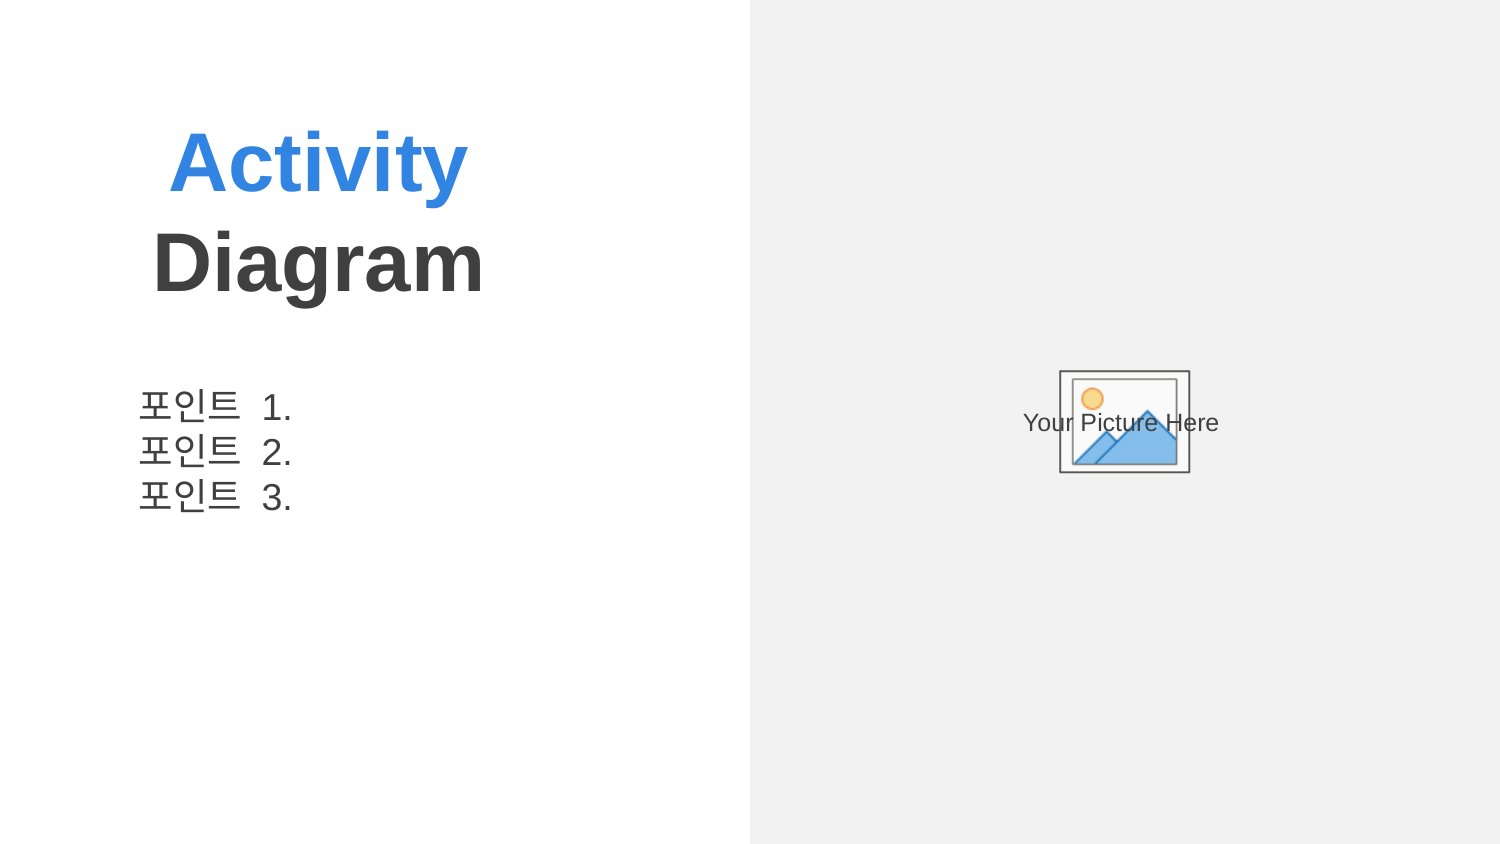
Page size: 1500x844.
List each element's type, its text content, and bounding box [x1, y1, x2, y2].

picture [749, 0, 1500, 844]
text_box Activity Diagram [64, 79, 573, 337]
text_box 포인트 1. 포인트 2. 포인트 3. [123, 375, 632, 526]
